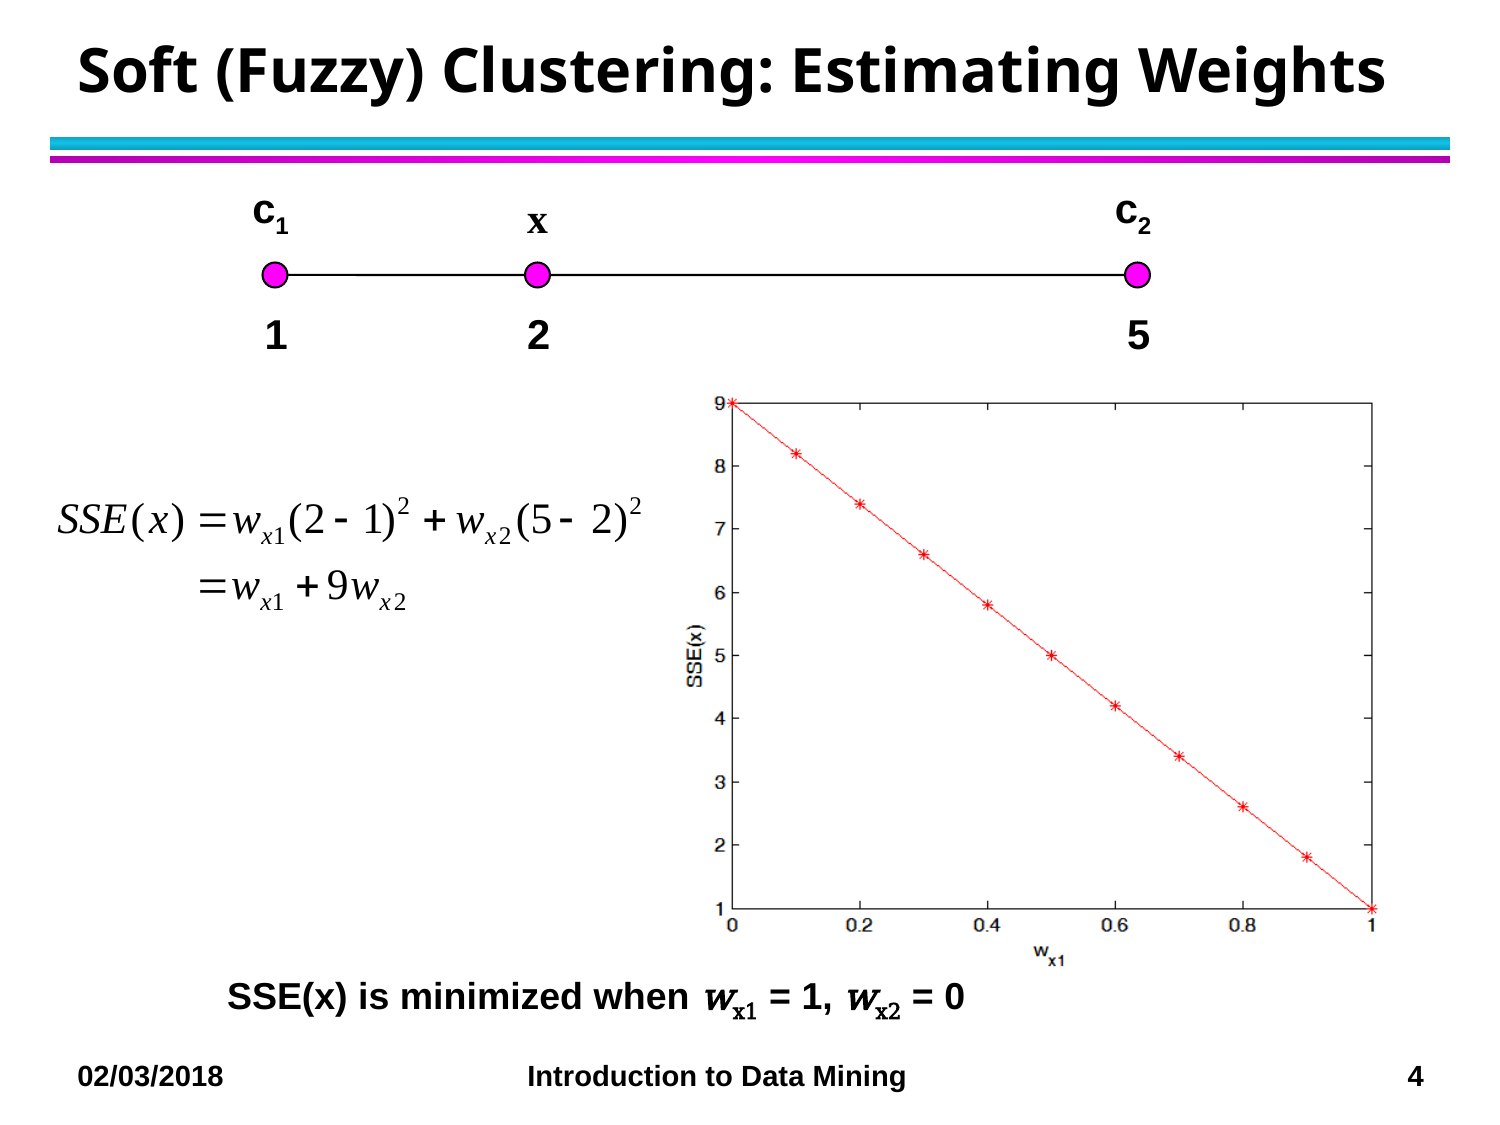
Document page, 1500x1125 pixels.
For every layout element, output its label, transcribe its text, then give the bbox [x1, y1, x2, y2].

text_box SSE(x) is minimized when wx1 = 1, wx2 = 0 [212, 964, 1200, 1031]
title Soft (Fuzzy) Clustering: Estimating Weights [62, 24, 1421, 113]
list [49, 487, 651, 619]
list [674, 387, 1401, 976]
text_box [237, 174, 1188, 366]
